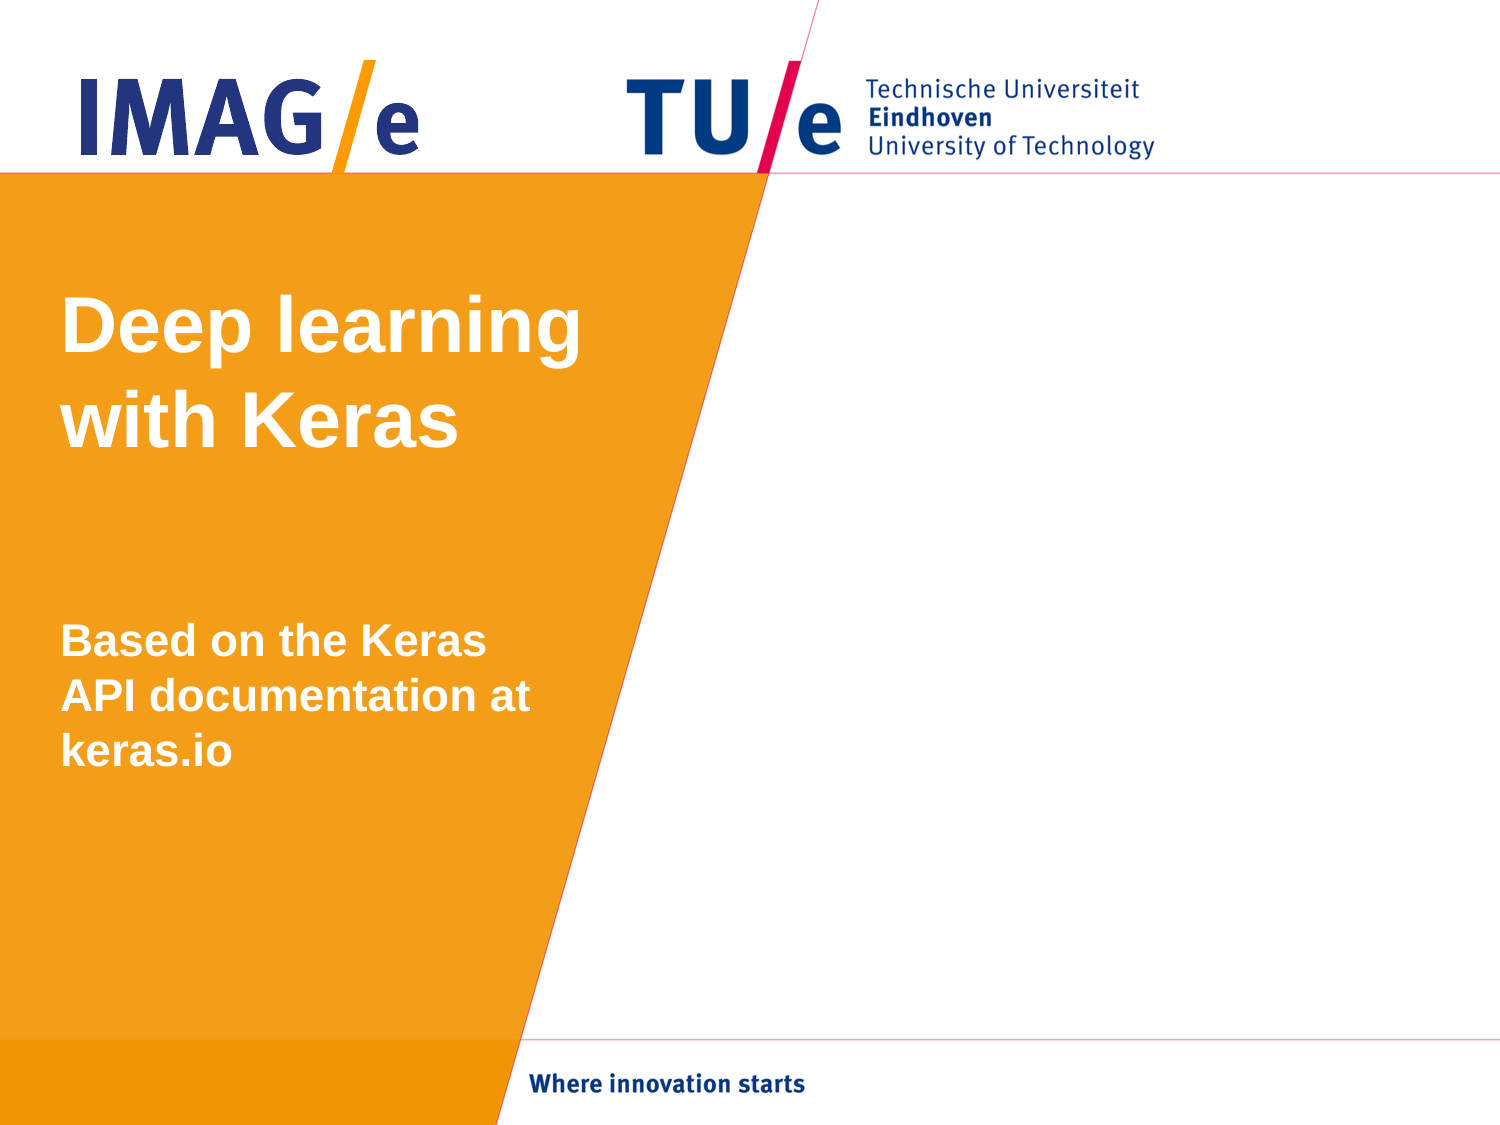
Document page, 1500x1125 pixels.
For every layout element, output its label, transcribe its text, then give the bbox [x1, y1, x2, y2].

picture [0, 0, 1500, 1125]
title Deep learning with Keras [45, 266, 635, 589]
subtitle Based on the Keras API documentation at keras.io [45, 603, 562, 1047]
